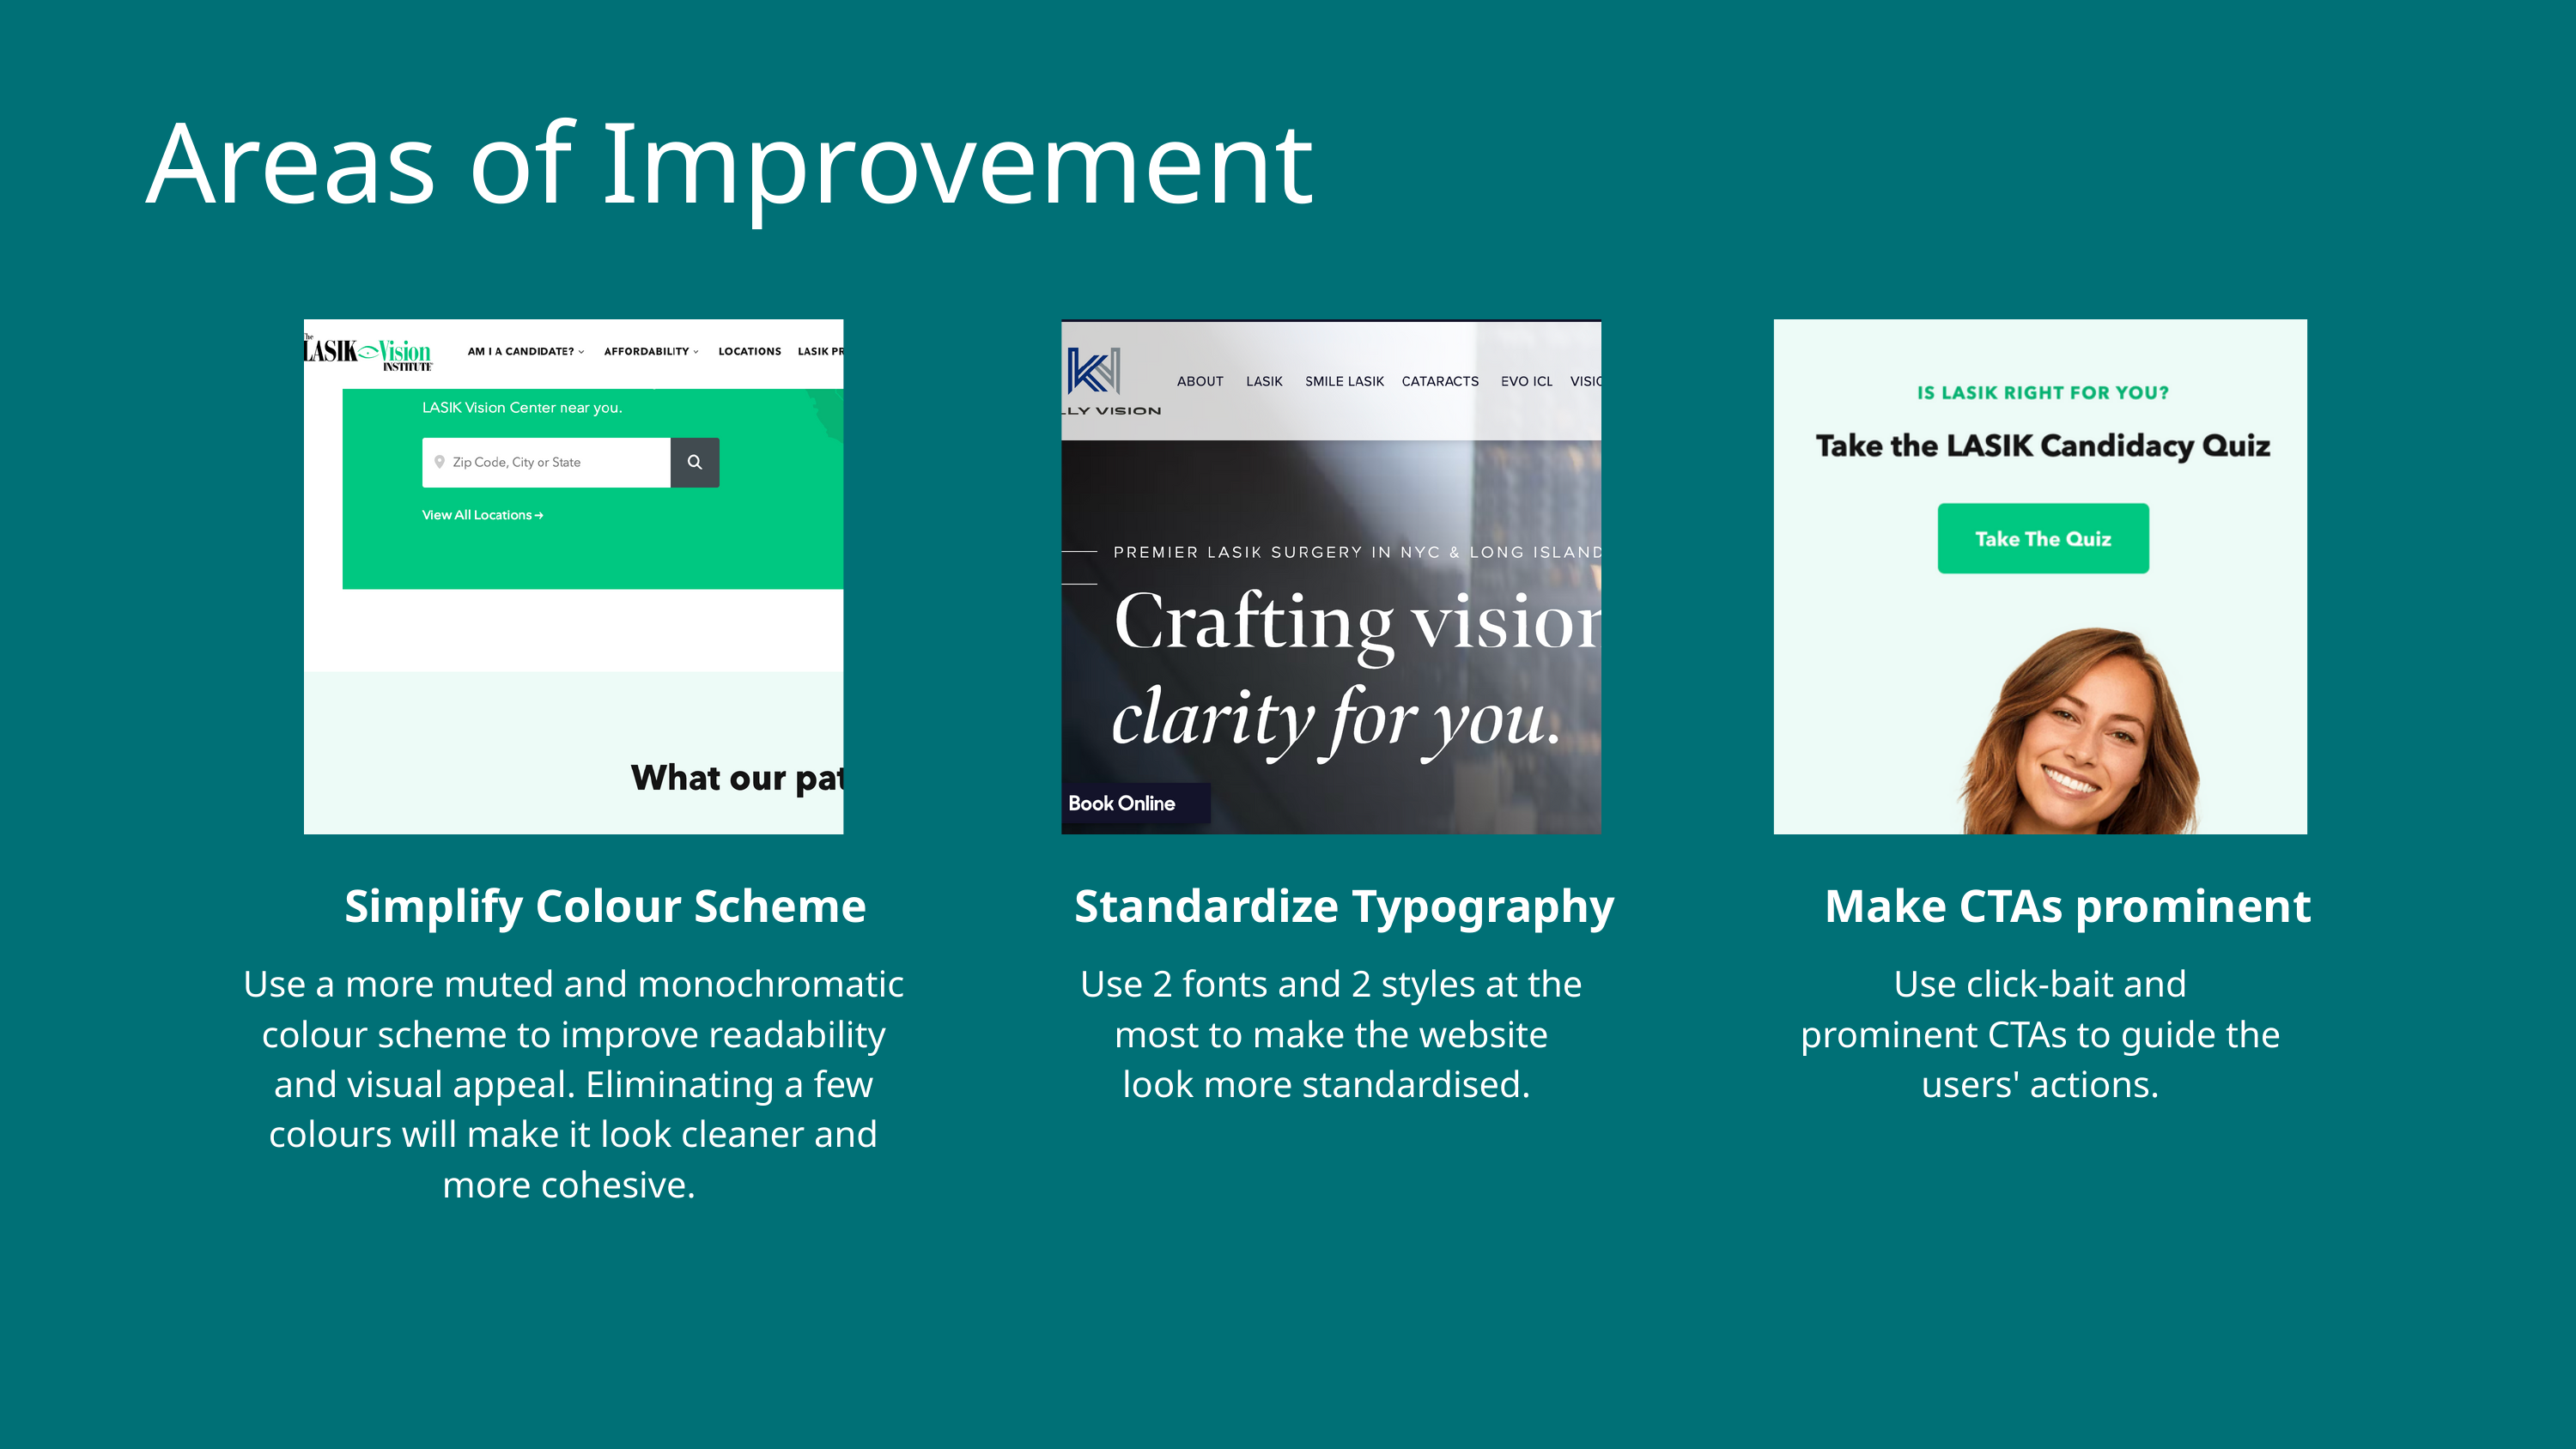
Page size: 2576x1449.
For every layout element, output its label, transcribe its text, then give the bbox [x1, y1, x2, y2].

text_box Make CTAs prominent [1800, 868, 2337, 931]
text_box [303, 319, 844, 835]
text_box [1773, 319, 2308, 835]
text_box Standardize Typography [1056, 868, 1634, 931]
text_box Use a more muted and monochromatic colour scheme to improve readability and visual appeal. Eliminating a few colours will make it look cleaner and more cohesive. [239, 954, 908, 1205]
text_box Simplify Colour Scheme [304, 868, 908, 931]
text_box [1061, 319, 1602, 835]
text_box Use click-bait and prominent CTAs to guide the users' actions. [1800, 954, 2281, 1105]
text_box Areas of Improvement [145, 70, 1702, 226]
text_box Use 2 fonts and 2 styles at the most to make the website look more standardised. [1075, 954, 1588, 1105]
